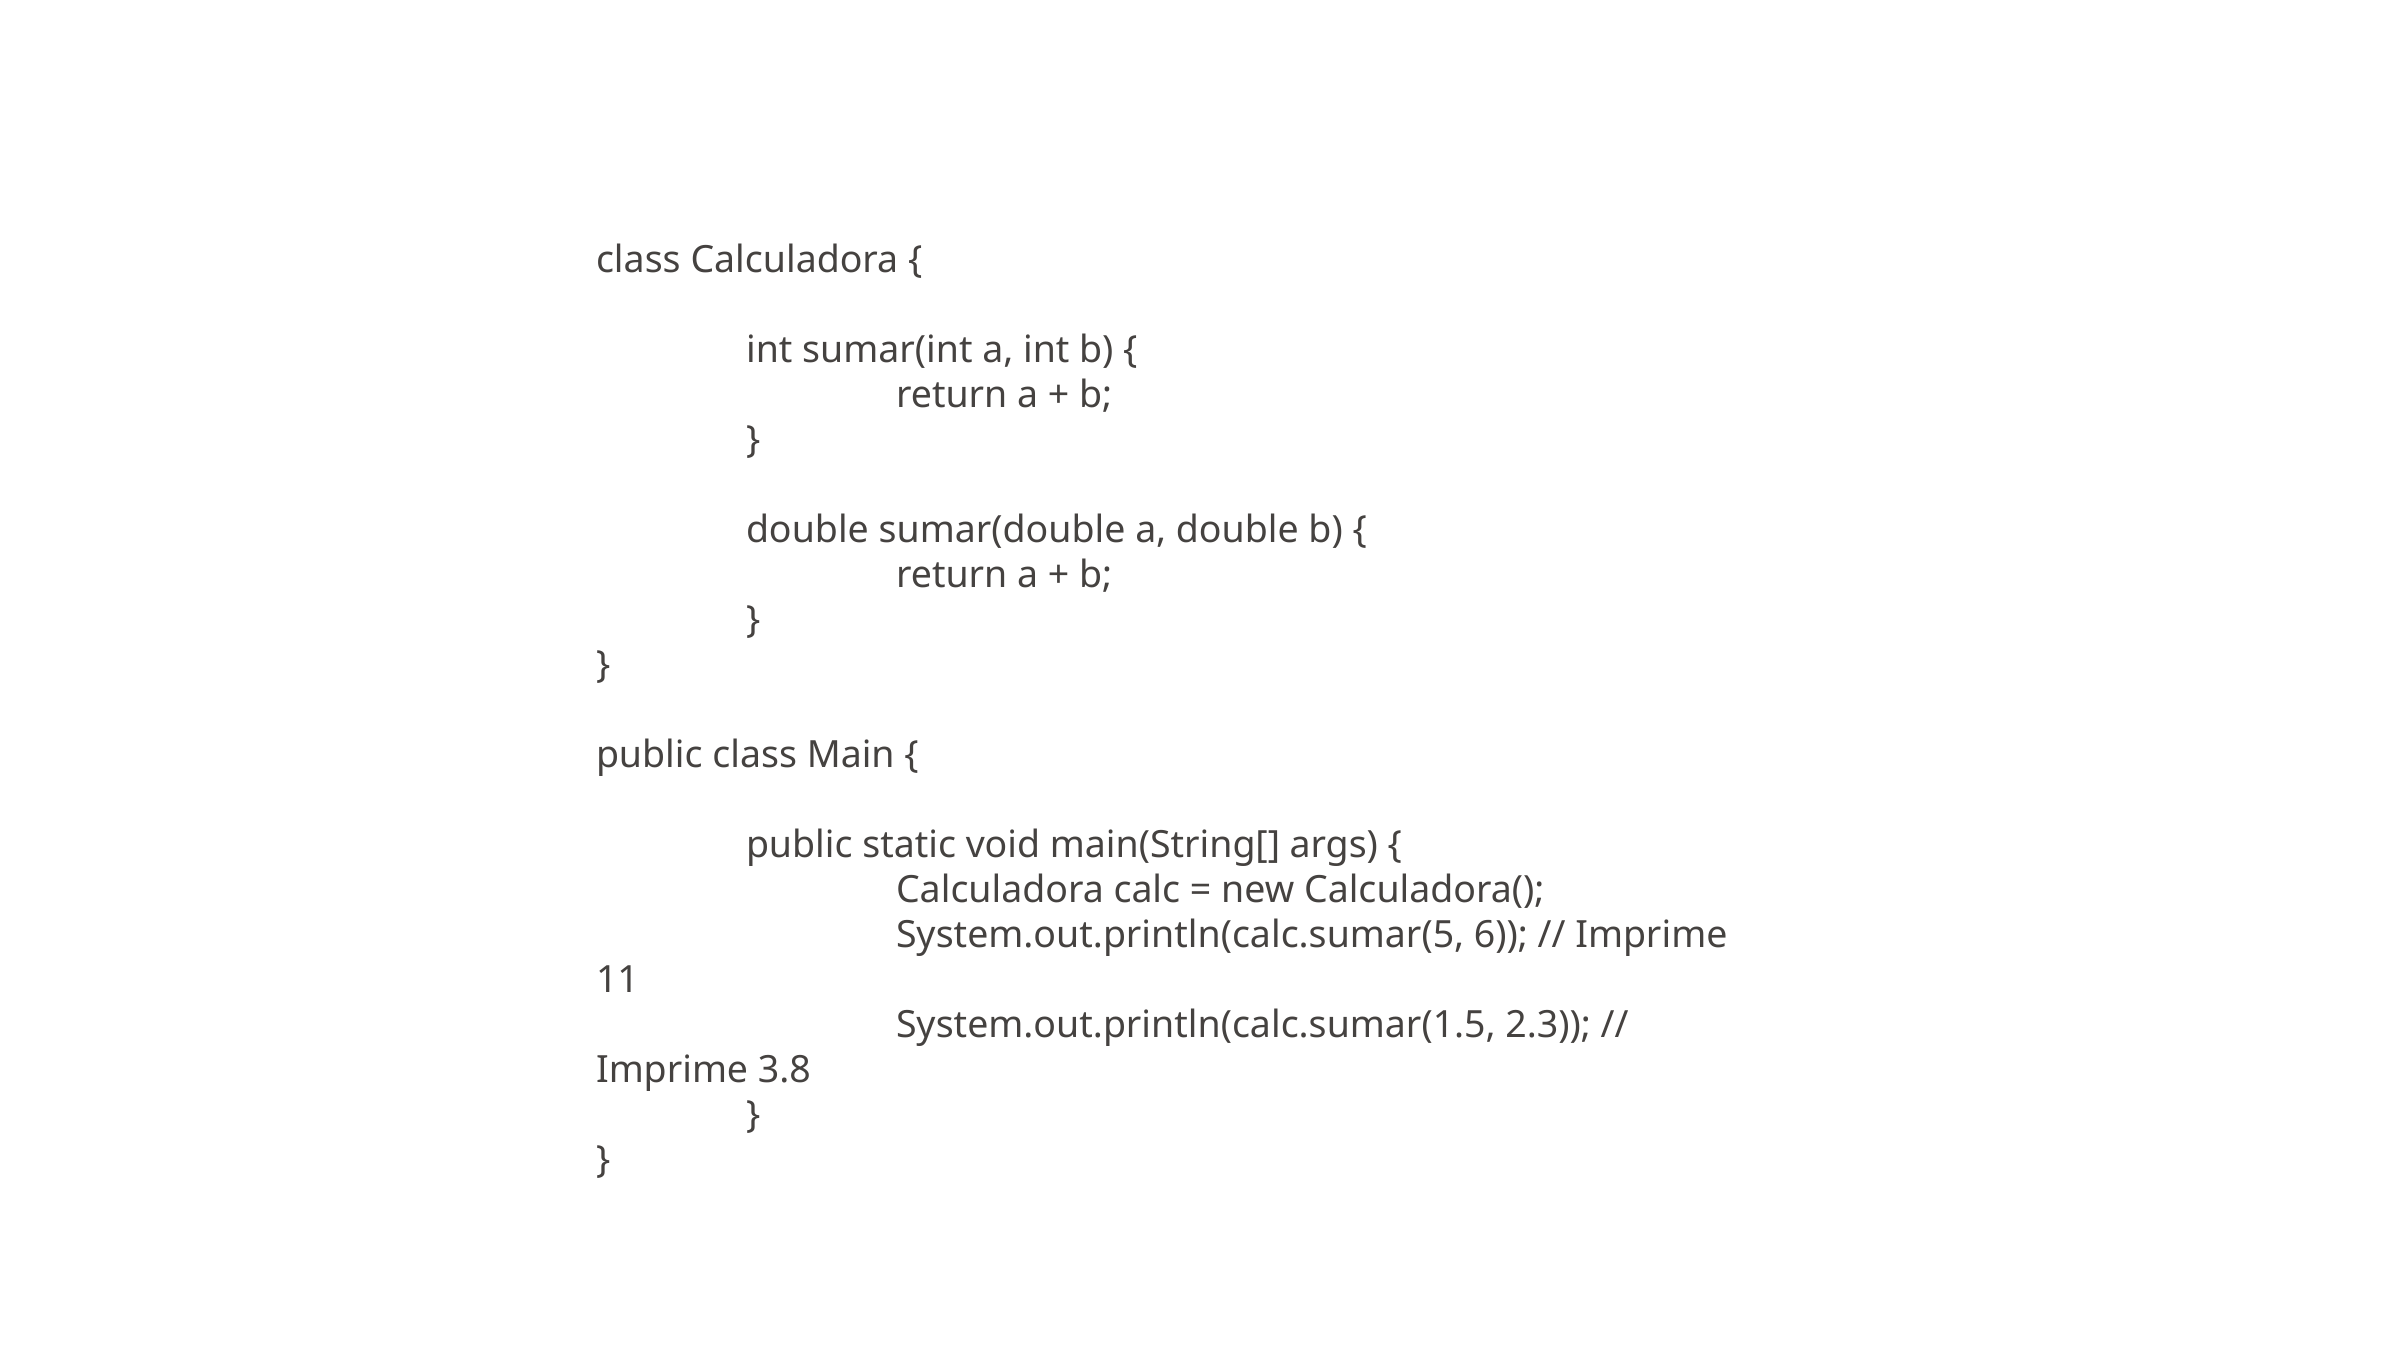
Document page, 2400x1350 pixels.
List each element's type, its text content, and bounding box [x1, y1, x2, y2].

text_box class Calculadora { int sumar(int a, int b) { return a + b; } double sumar(double a, double b) { return a + b; } } public class Main { public static void main(String[] args) { Calculadora calc = new Calculadora(); System.out.println(calc.sumar(5, 6)); // Imprime 11 System.out.println(calc.sumar(1.5, 2.3)); // Imprime 3.8 } } [581, 228, 1782, 1188]
